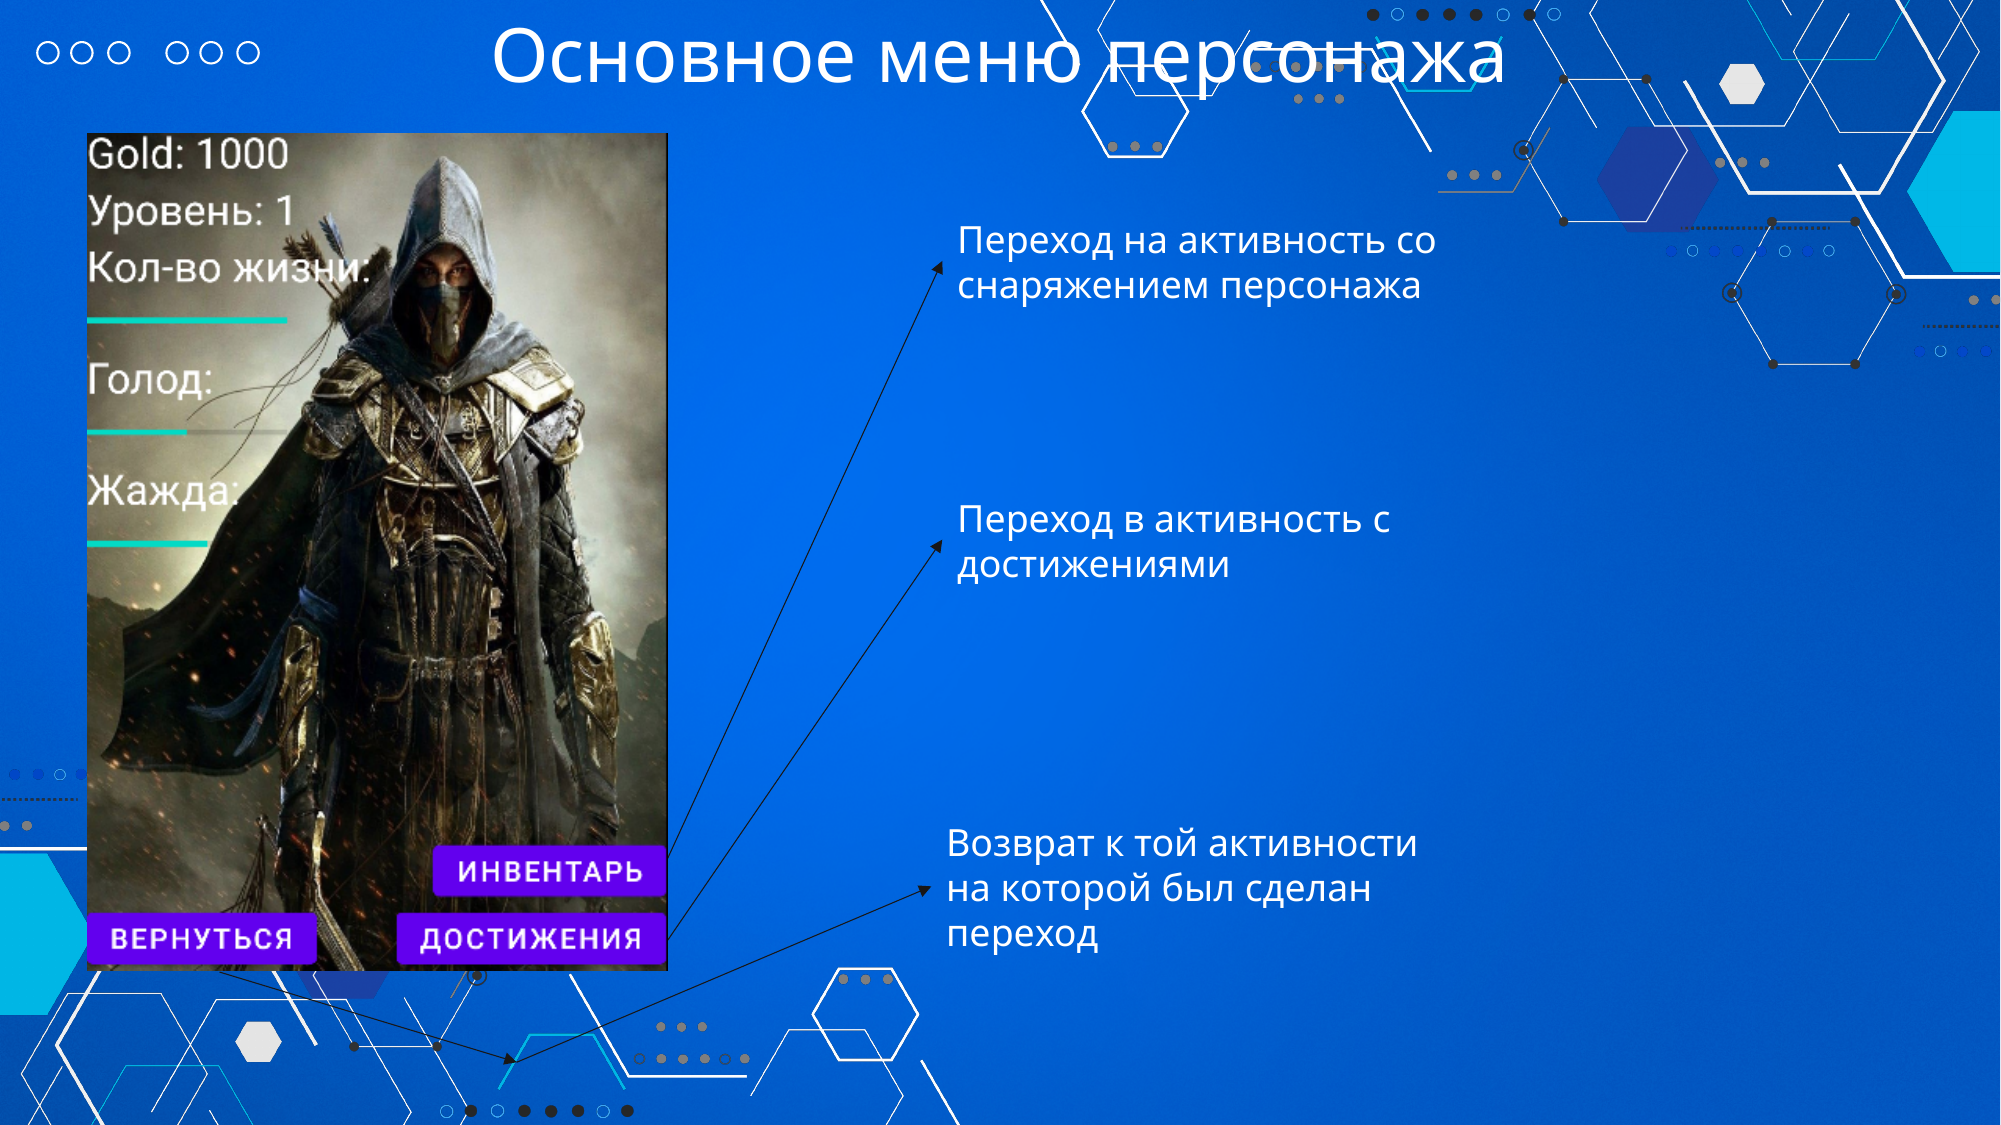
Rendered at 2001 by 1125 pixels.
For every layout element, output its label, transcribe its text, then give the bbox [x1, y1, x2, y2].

text_box Переход на активность со снаряжением персонажа [942, 208, 1496, 314]
text_box Переход в активность с достижениями [943, 487, 1476, 592]
text_box Возврат к той активности на которой был сделан переход [932, 811, 1453, 962]
text_box Основное меню персонажа [0, 0, 2000, 105]
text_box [516, 941, 932, 1063]
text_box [668, 865, 943, 941]
picture [0, 0, 2001, 1125]
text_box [219, 972, 516, 1063]
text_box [668, 261, 943, 865]
